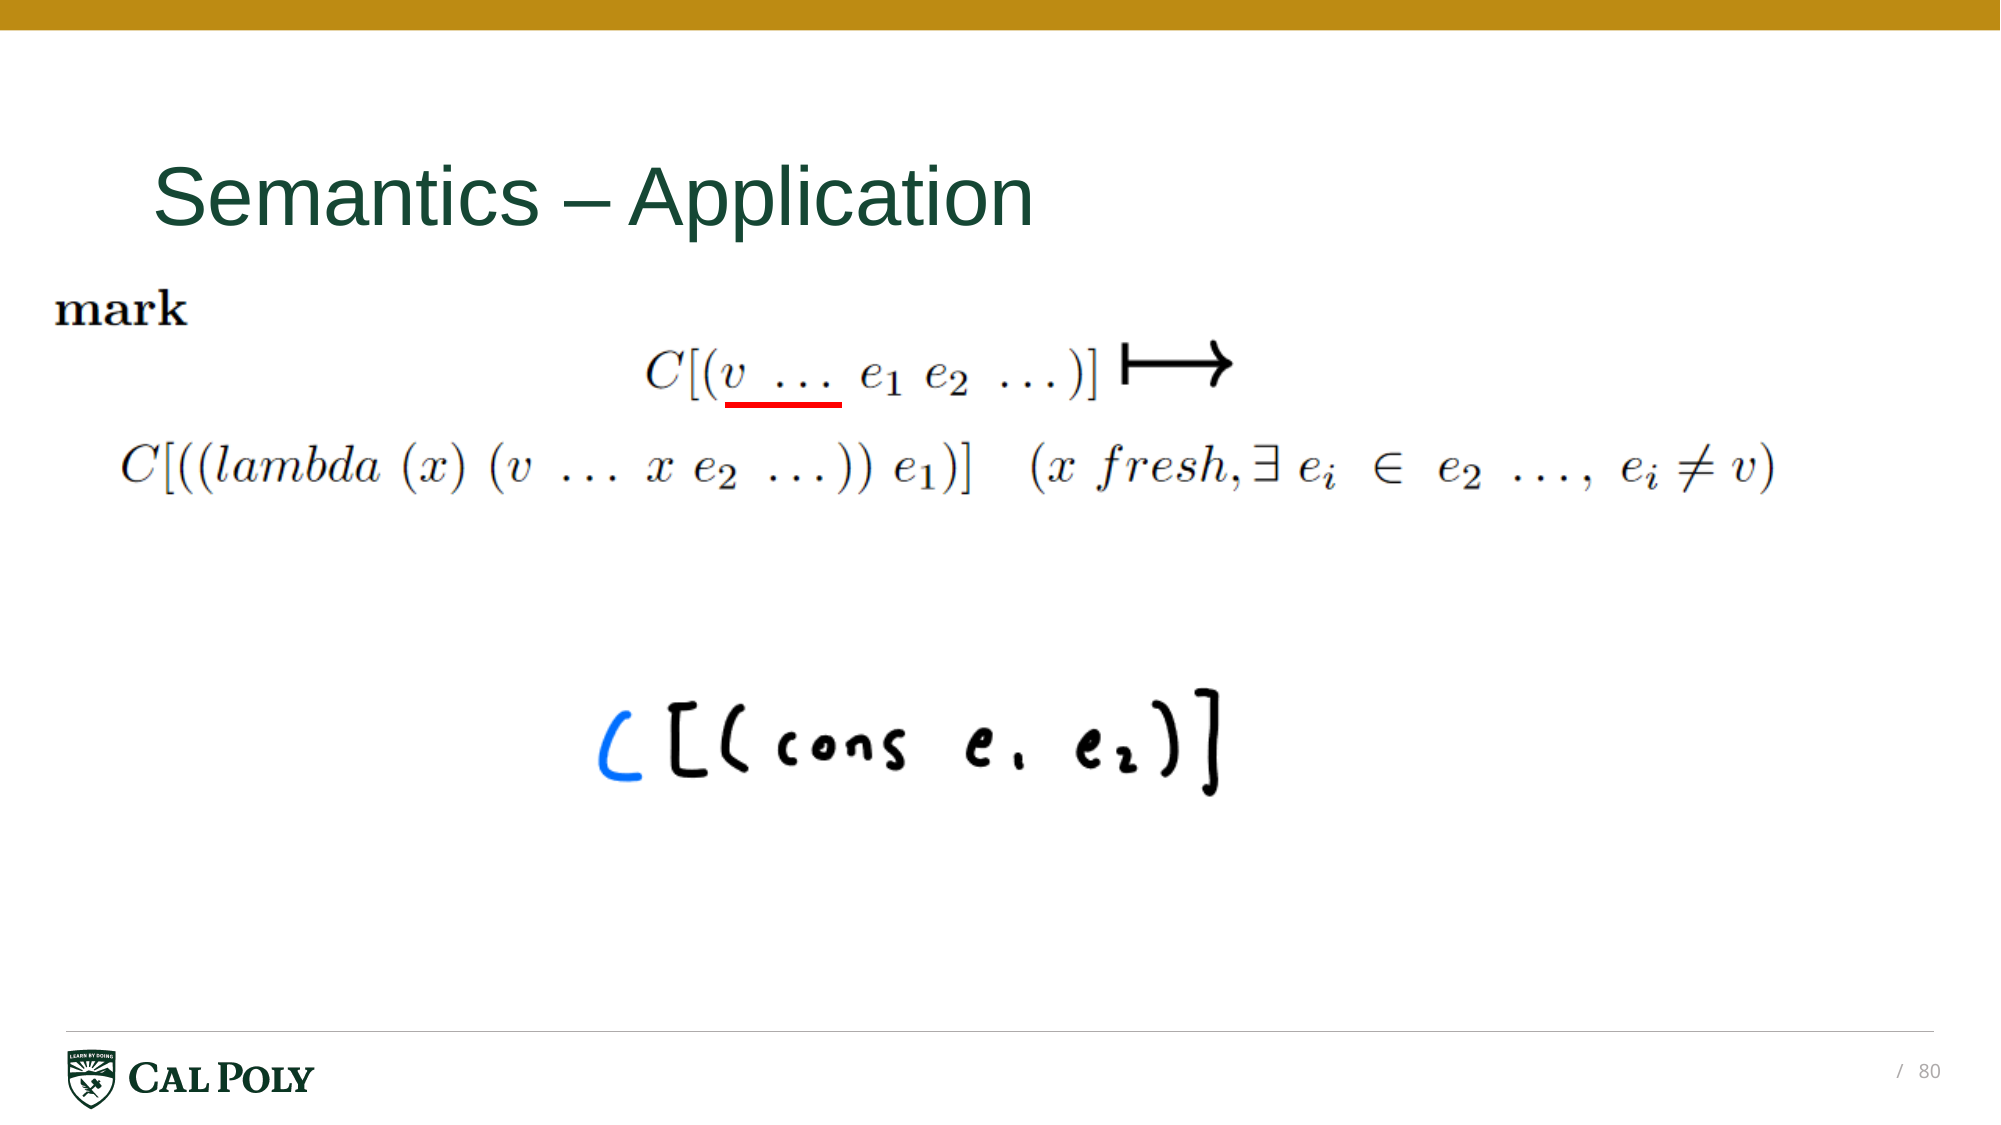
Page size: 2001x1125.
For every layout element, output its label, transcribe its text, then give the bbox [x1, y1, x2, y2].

picture [43, 1025, 338, 1125]
title Semantics – Application [137, 147, 1888, 250]
picture [46, 282, 1795, 508]
picture [567, 687, 1292, 837]
slide_number / 80 [1866, 1041, 1956, 1102]
